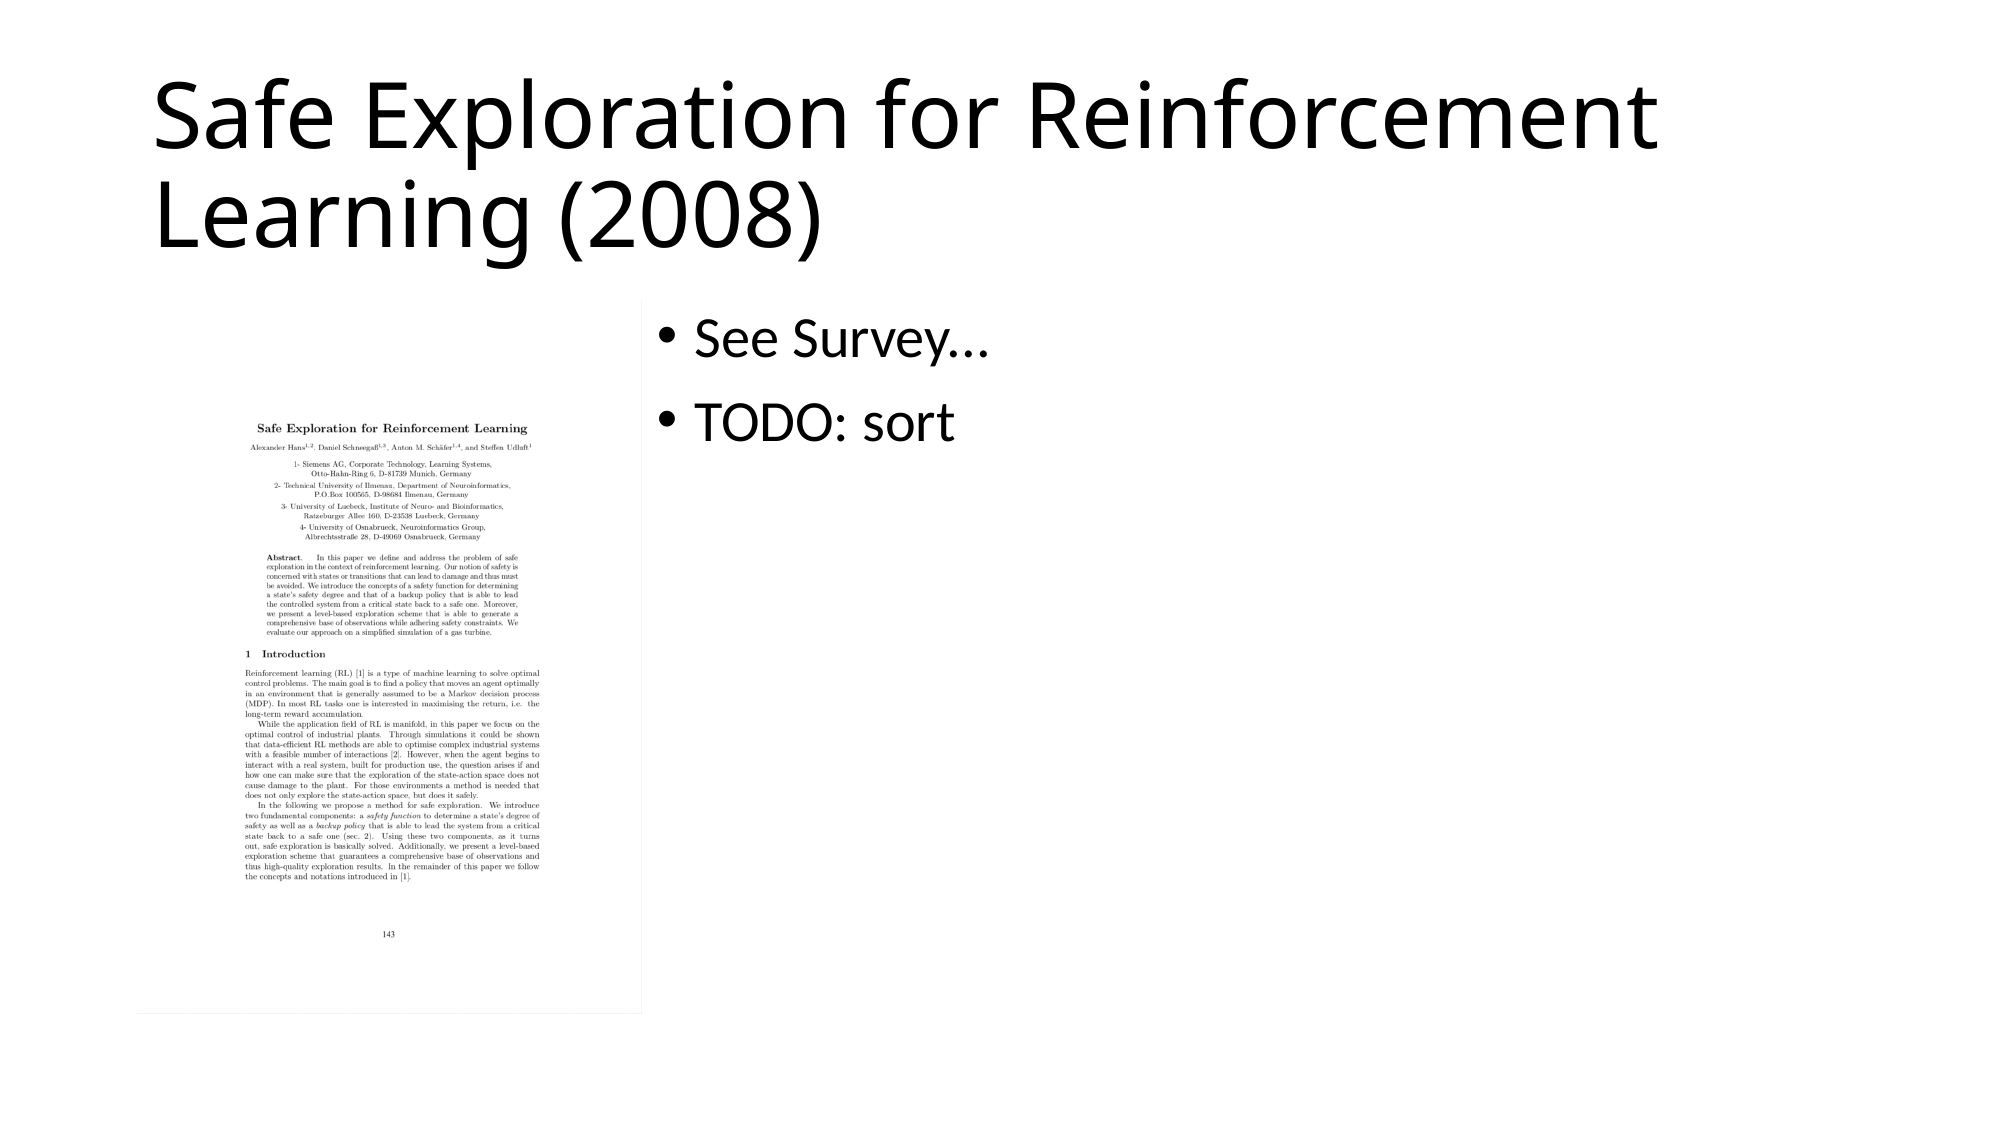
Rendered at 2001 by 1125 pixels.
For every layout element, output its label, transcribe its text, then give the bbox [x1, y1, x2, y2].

list See Survey... TODO: sort [642, 299, 1863, 1014]
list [137, 299, 642, 1014]
title Safe Exploration for Reinforcement Learning (2008) [137, 59, 1863, 278]
